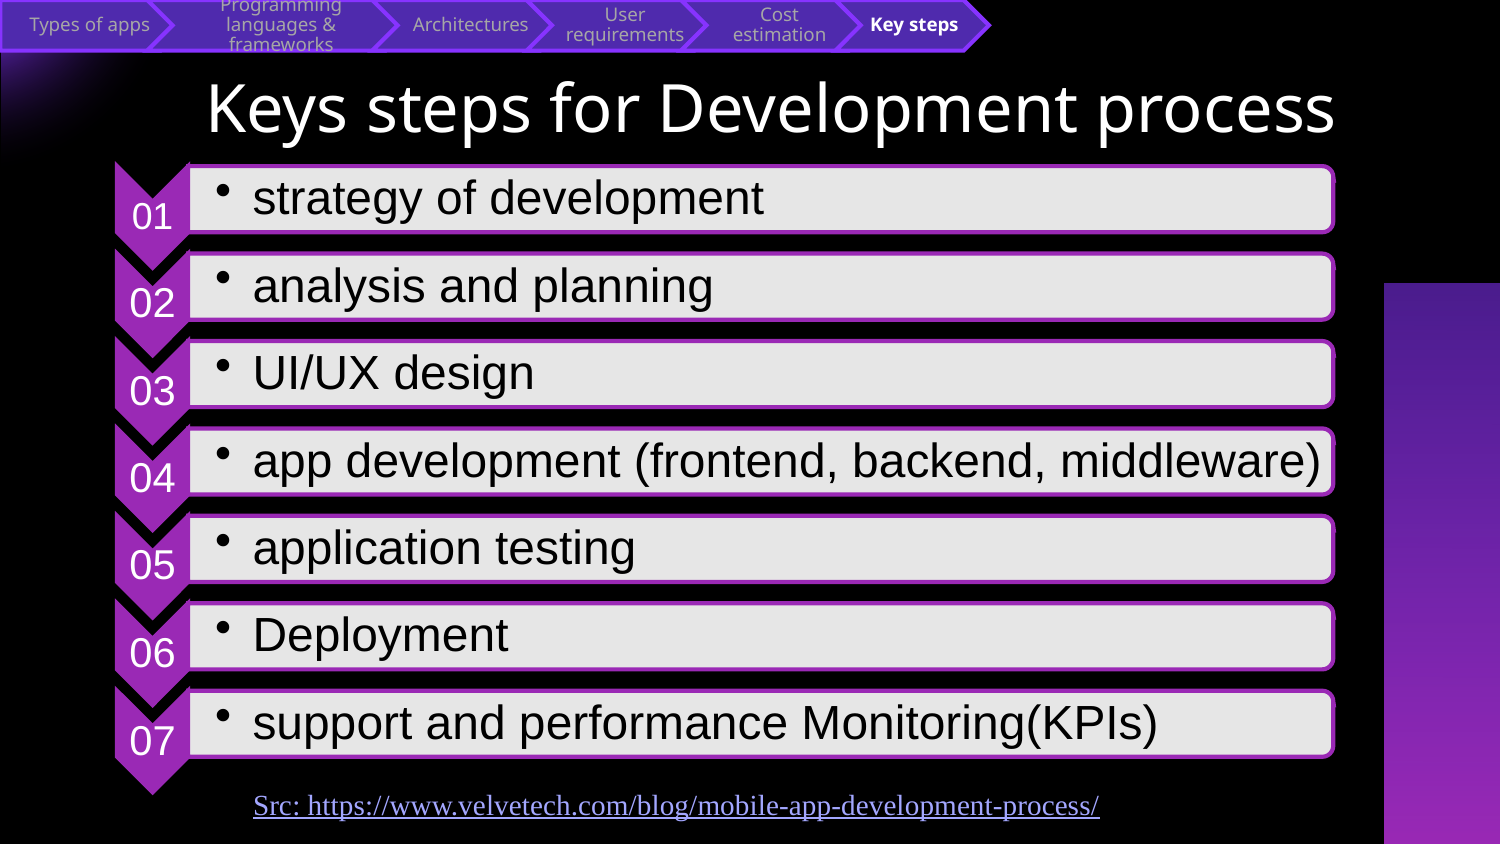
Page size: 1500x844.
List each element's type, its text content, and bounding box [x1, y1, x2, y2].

text_box Src: https://www.velvetech.com/blog/mobile-app-development-process/ [238, 802, 1146, 829]
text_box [116, 165, 1334, 794]
title Keys steps for Development process [116, 50, 1427, 145]
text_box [0, 0, 990, 51]
